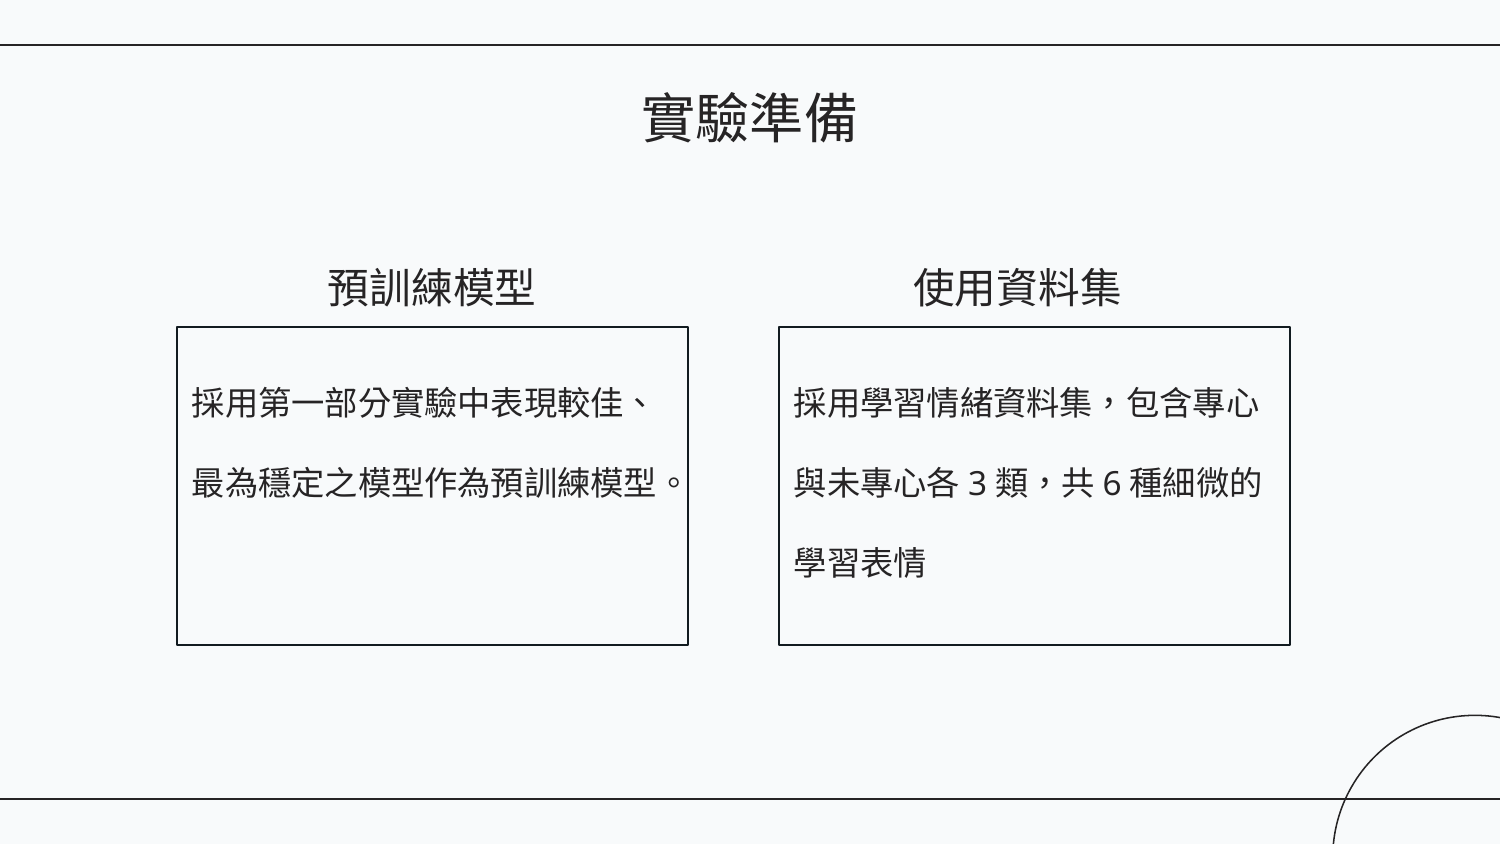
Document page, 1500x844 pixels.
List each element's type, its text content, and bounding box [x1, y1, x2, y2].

subtitle 採用第一部分實驗中表現較佳、最為穩定之模型作為預訓練模型。 [176, 326, 688, 645]
subtitle 採用學習情緒資料集，包含專心與未專心各3類，共6種細微的學習表情 [778, 326, 1290, 645]
title 實驗準備 [118, 66, 1382, 167]
subtitle 使用資料集 [778, 226, 1257, 327]
subtitle 預訓練模型 [193, 226, 672, 327]
